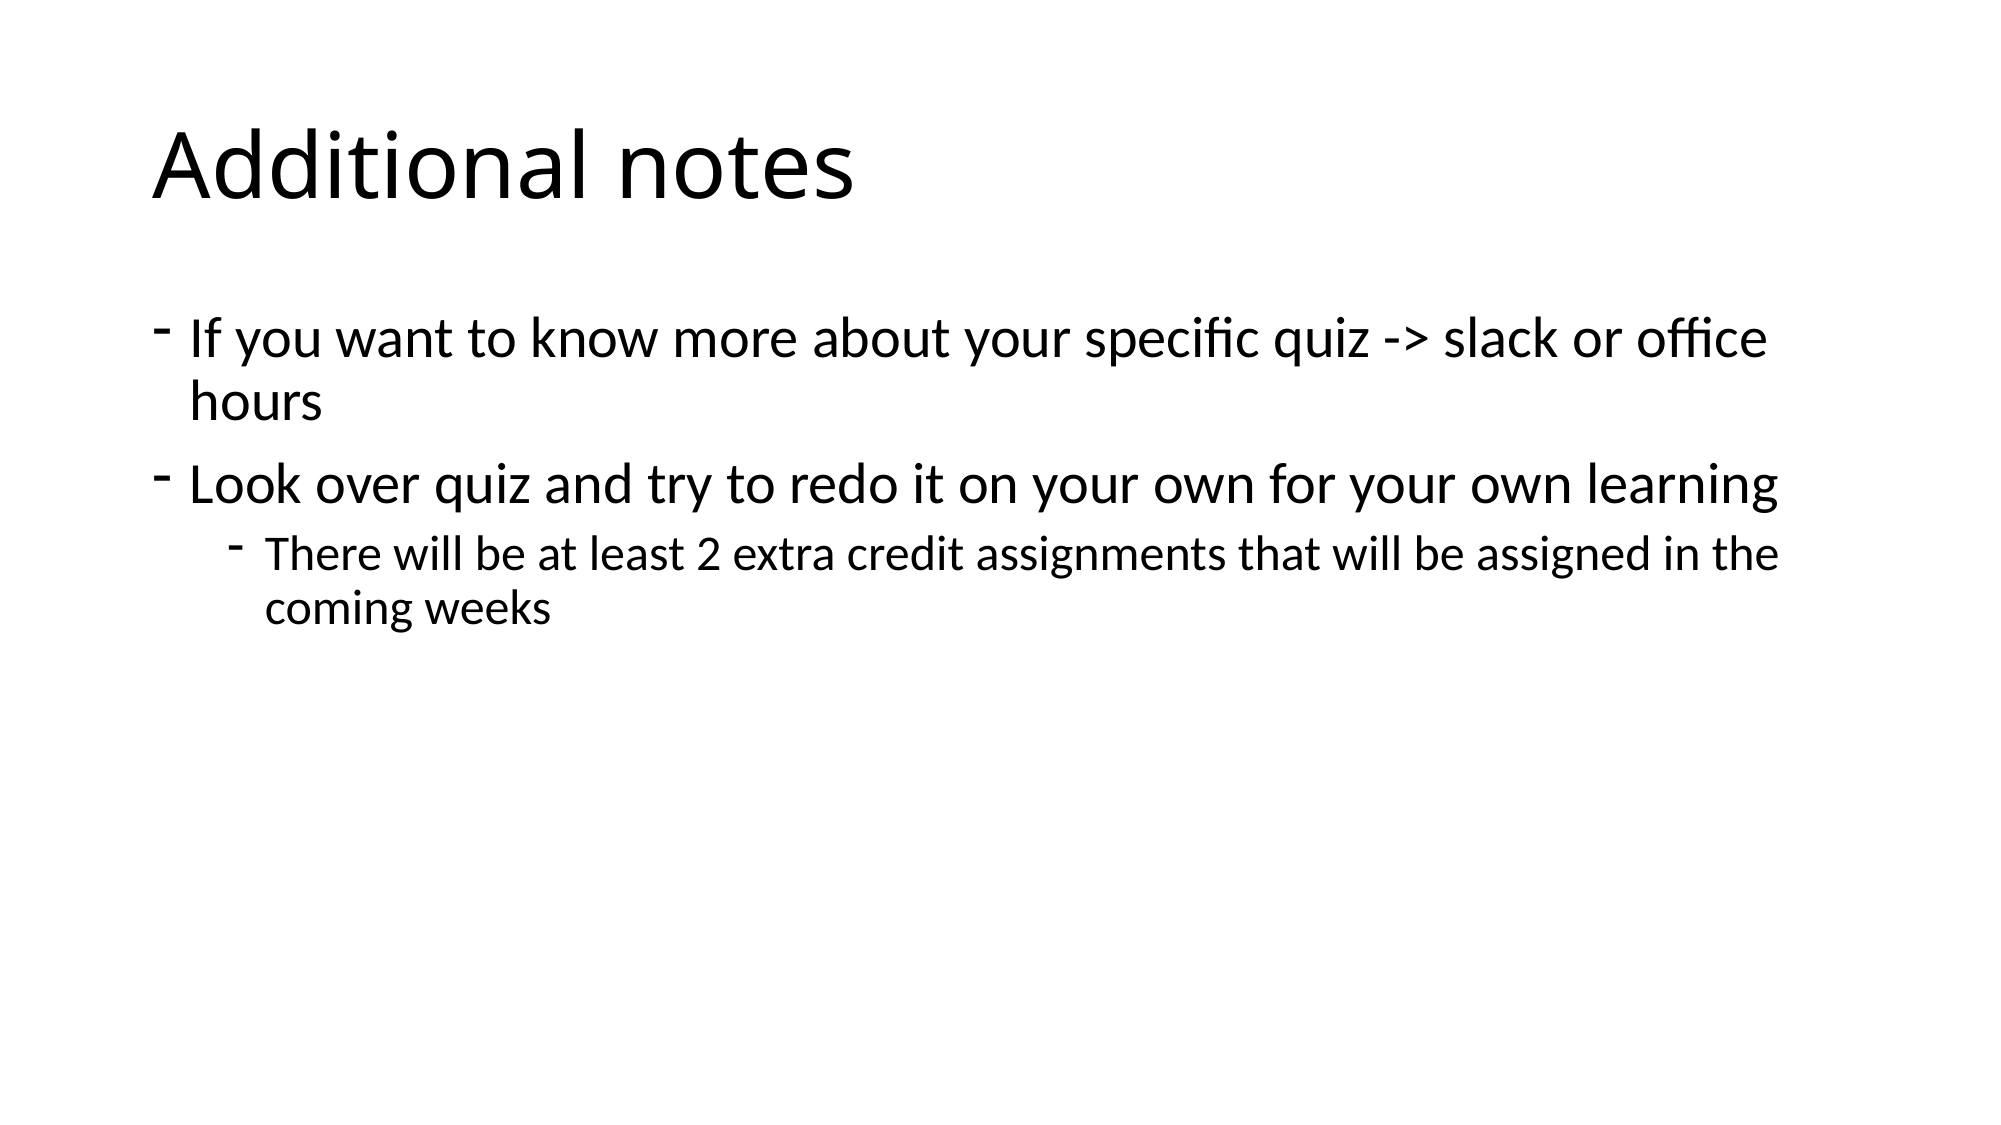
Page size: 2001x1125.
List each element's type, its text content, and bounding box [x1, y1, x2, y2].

list If you want to know more about your specific quiz -> slack or office hours Look over quiz and try to redo it on your own for your own learning There will be at least 2 extra credit assignments that will be assigned in the coming weeks [137, 299, 1863, 1014]
title Additional notes [137, 59, 1863, 278]
